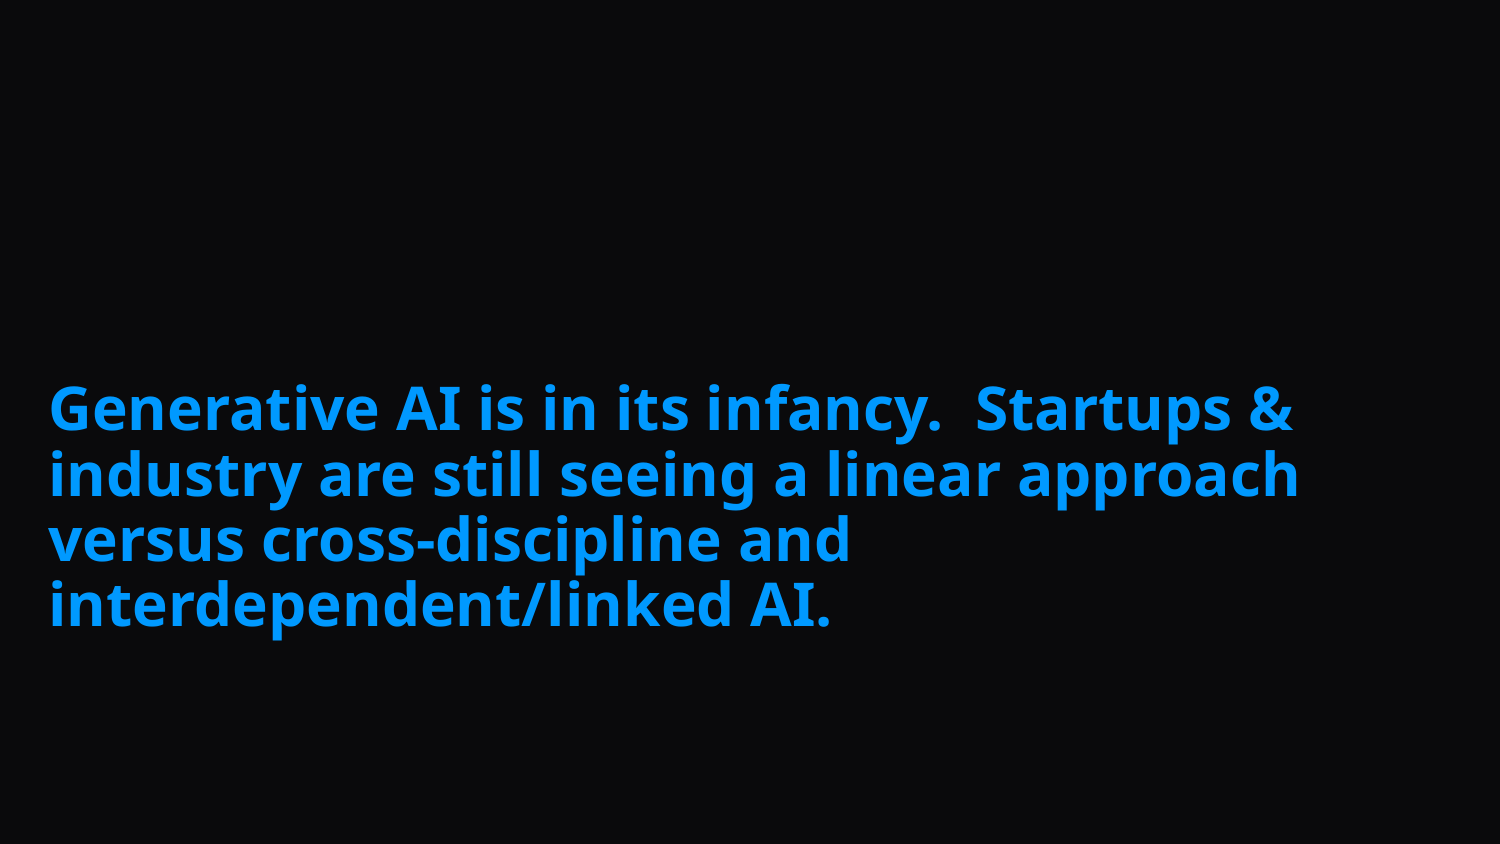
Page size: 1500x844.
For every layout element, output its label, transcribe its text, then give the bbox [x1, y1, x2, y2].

text_box Generative AI is in its infancy. Startups & industry are still seeing a linear approach versus cross-discipline and interdependent/linked AI. [37, 373, 1463, 571]
